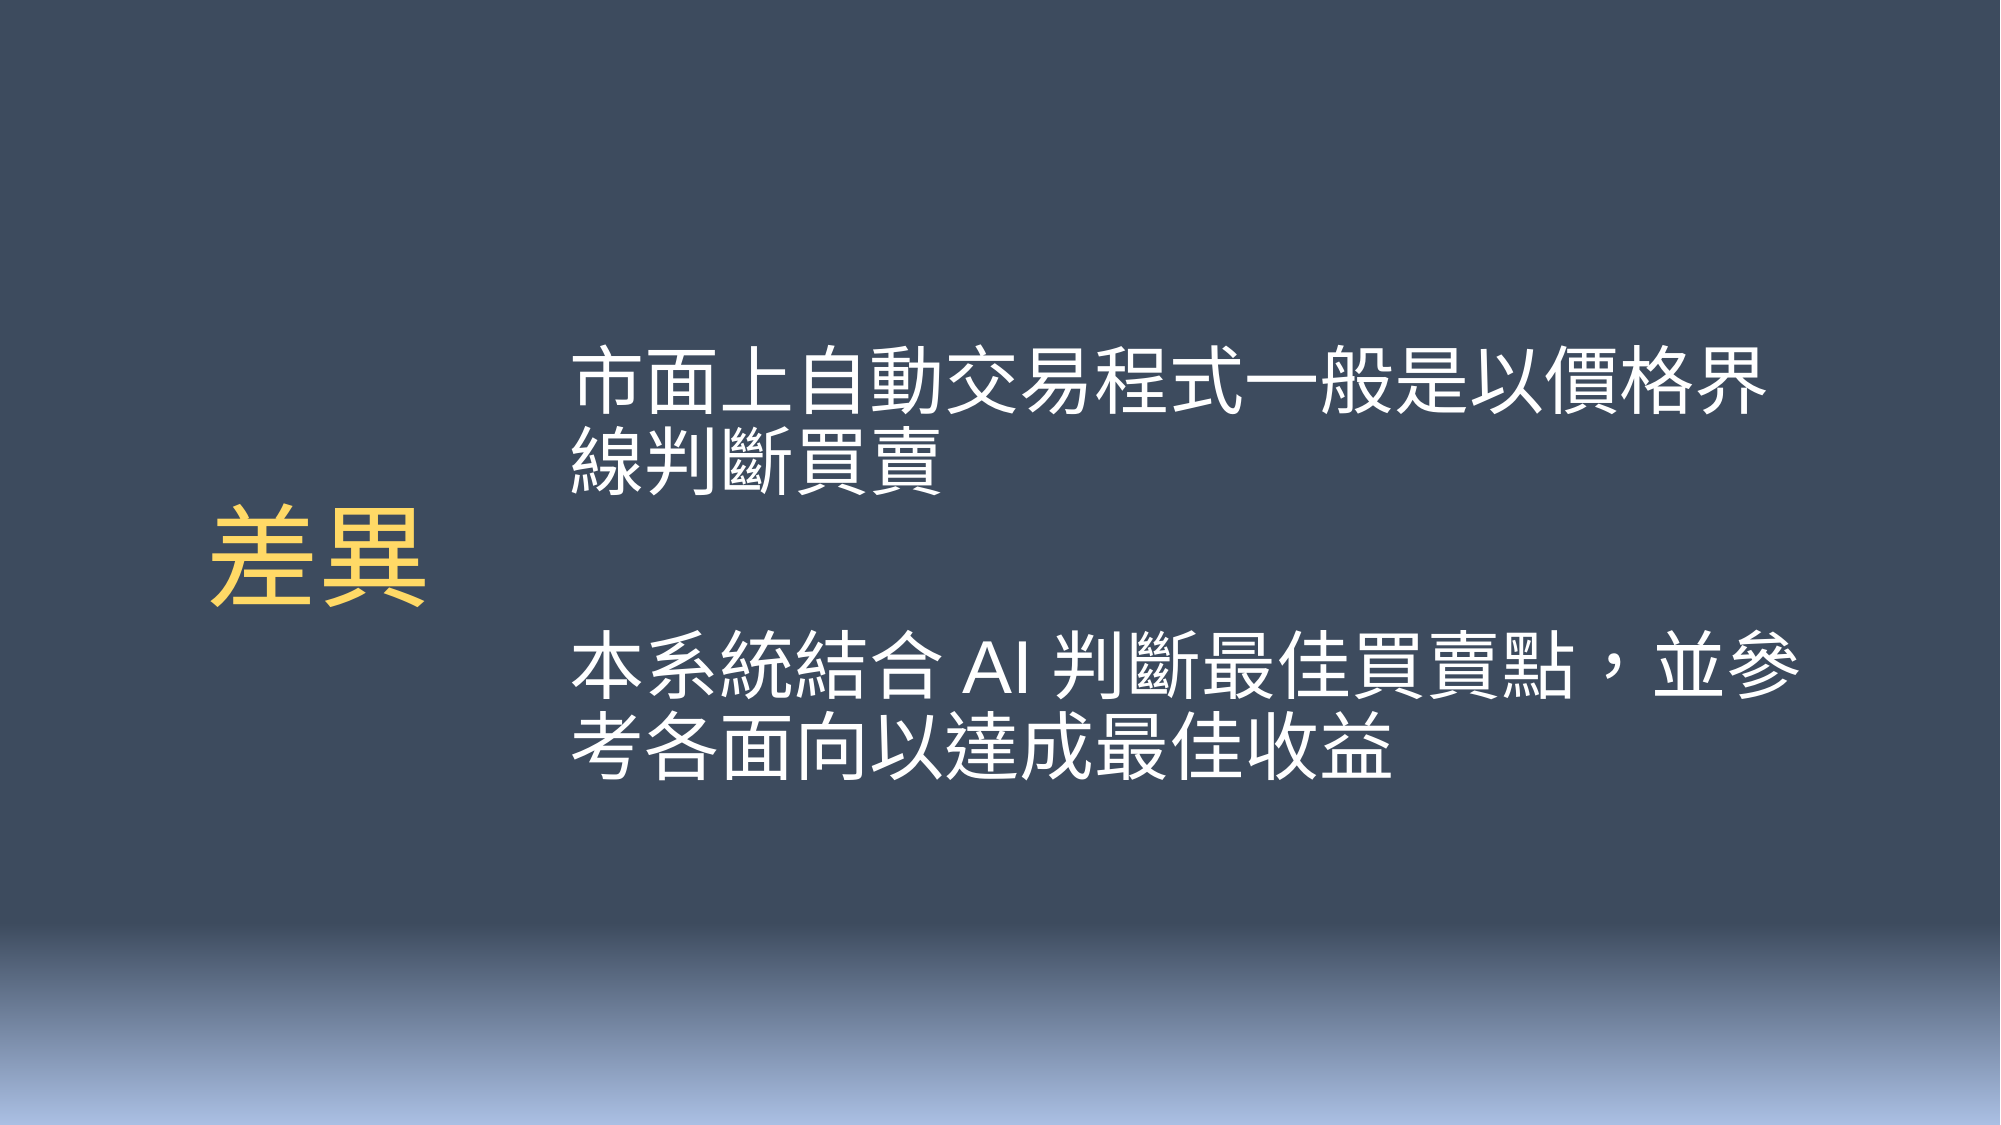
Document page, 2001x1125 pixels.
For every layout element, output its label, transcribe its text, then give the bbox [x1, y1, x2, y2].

text_box 市面上自動交易程式一般是以價格界線判斷買賣 本系統結合AI判斷最佳買賣點，並參考各面向以達成最佳收益 [554, 336, 1821, 843]
text_box 差異 [179, 464, 458, 661]
